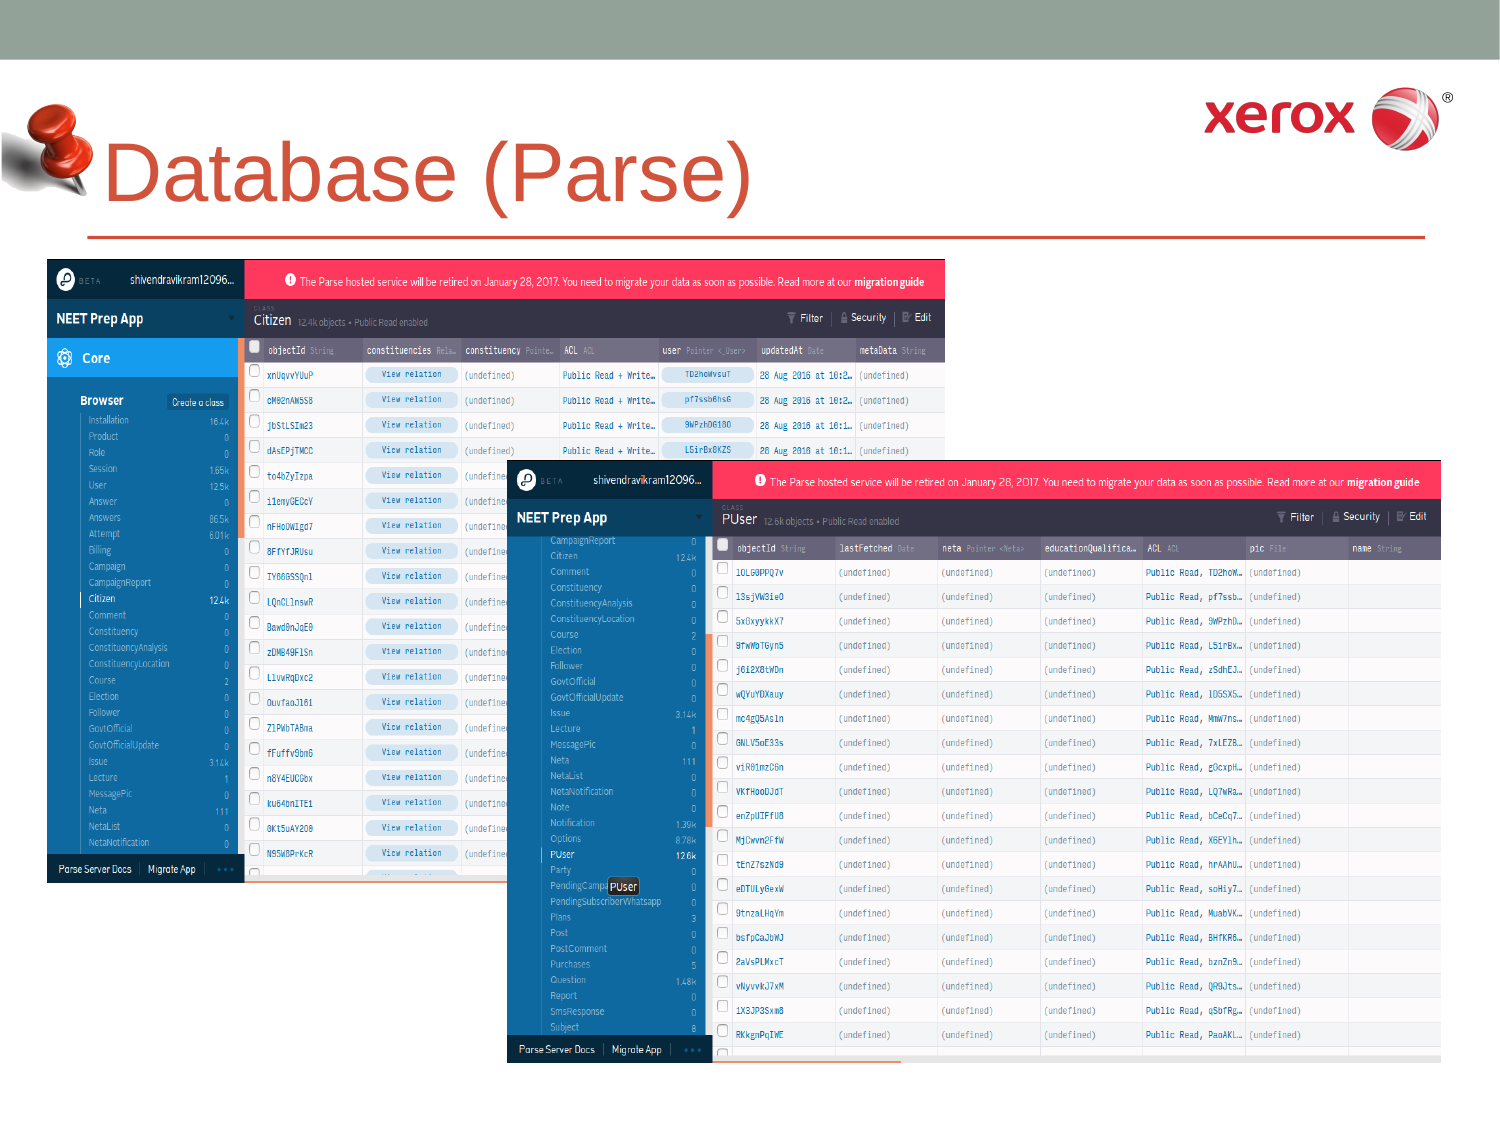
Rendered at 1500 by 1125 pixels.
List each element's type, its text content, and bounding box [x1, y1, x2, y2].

picture [47, 259, 1442, 1064]
picture [1204, 61, 1453, 178]
text_box Database (Parse) [87, 87, 1438, 250]
picture [1, 87, 145, 225]
